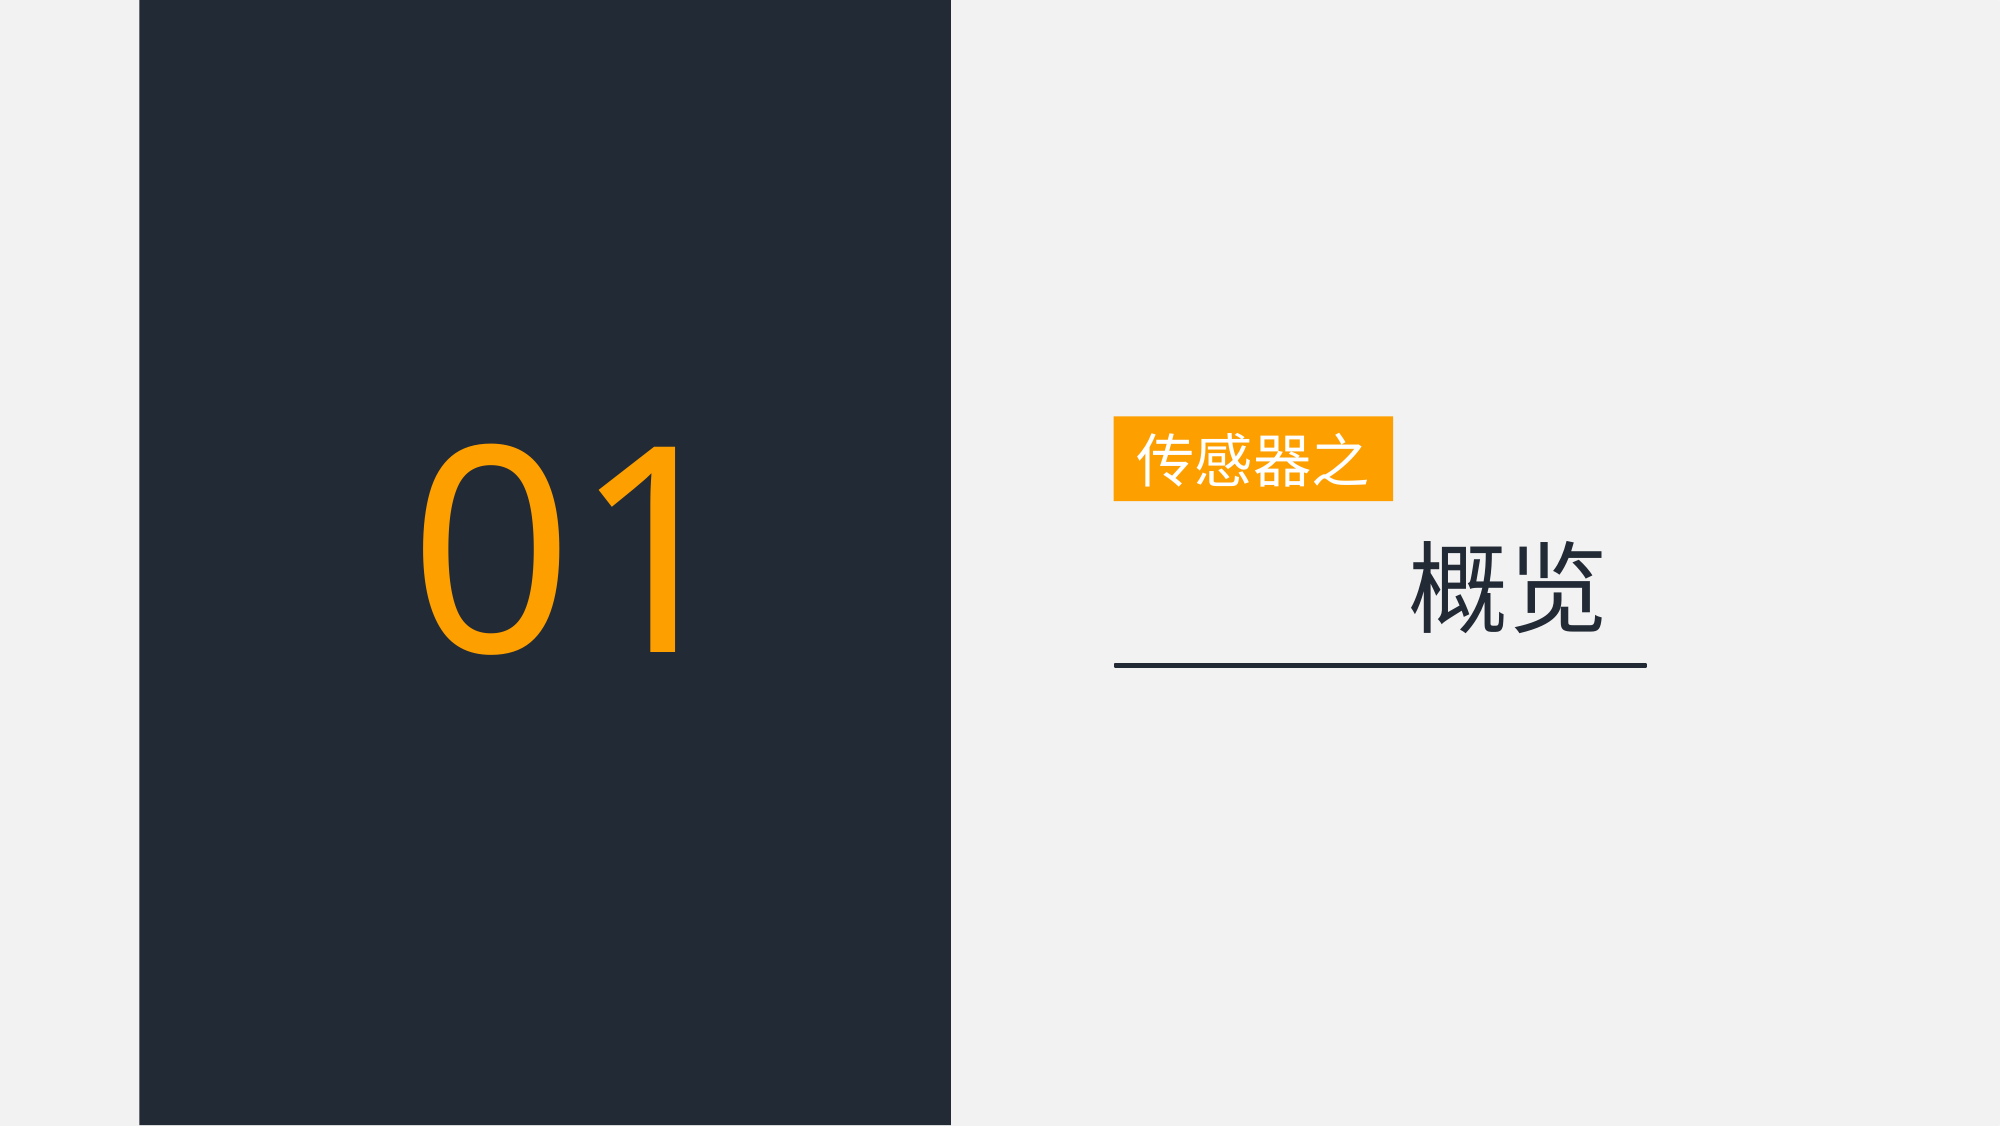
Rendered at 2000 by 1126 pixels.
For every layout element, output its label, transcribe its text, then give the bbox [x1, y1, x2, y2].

text_box 01 [340, 357, 807, 718]
text_box [137, 0, 953, 1126]
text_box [1113, 416, 1647, 668]
